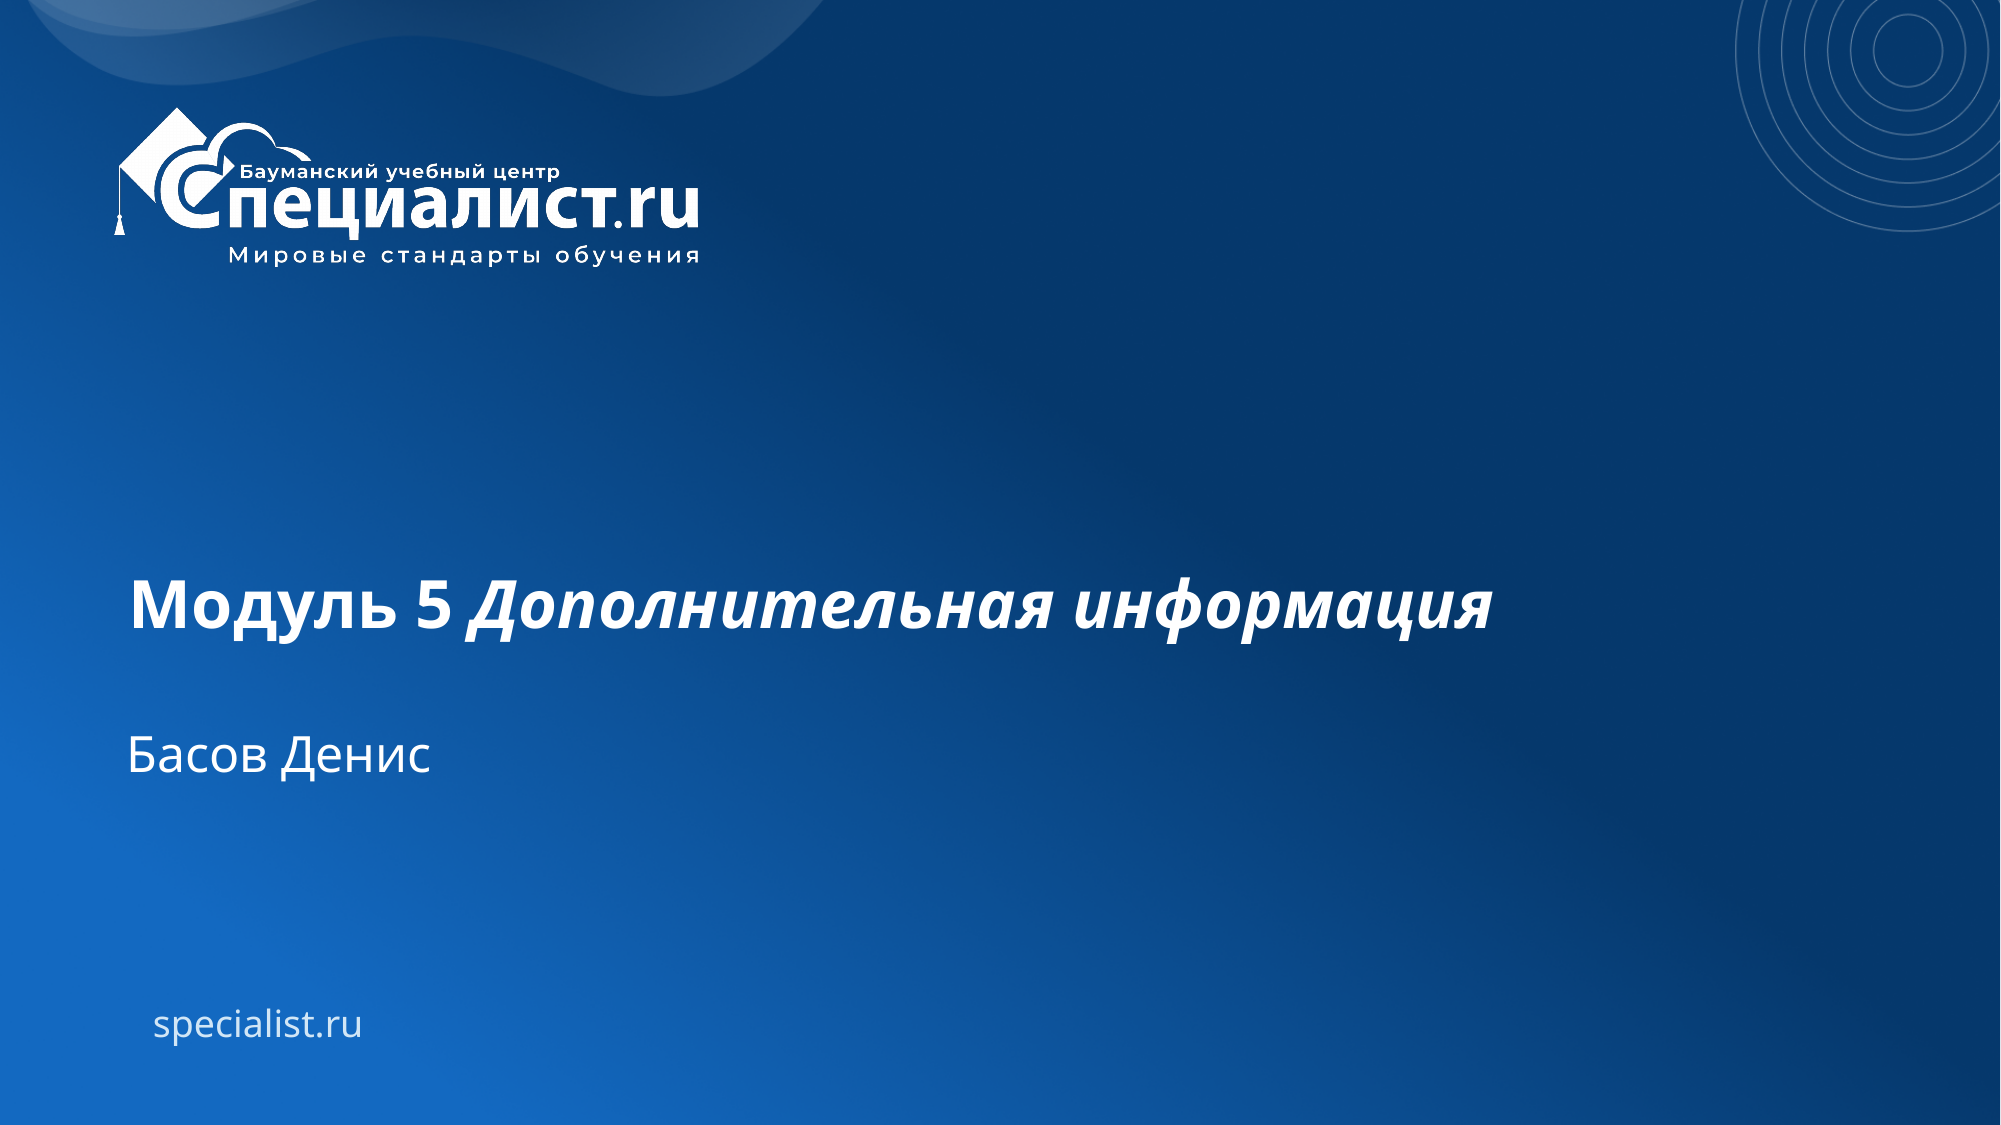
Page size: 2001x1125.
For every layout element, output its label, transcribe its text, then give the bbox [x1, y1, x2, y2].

title Модуль 5 Дополнительная информация [114, 461, 1934, 651]
picture [0, 0, 2001, 1125]
subtitle Басов Денис [111, 721, 1588, 832]
